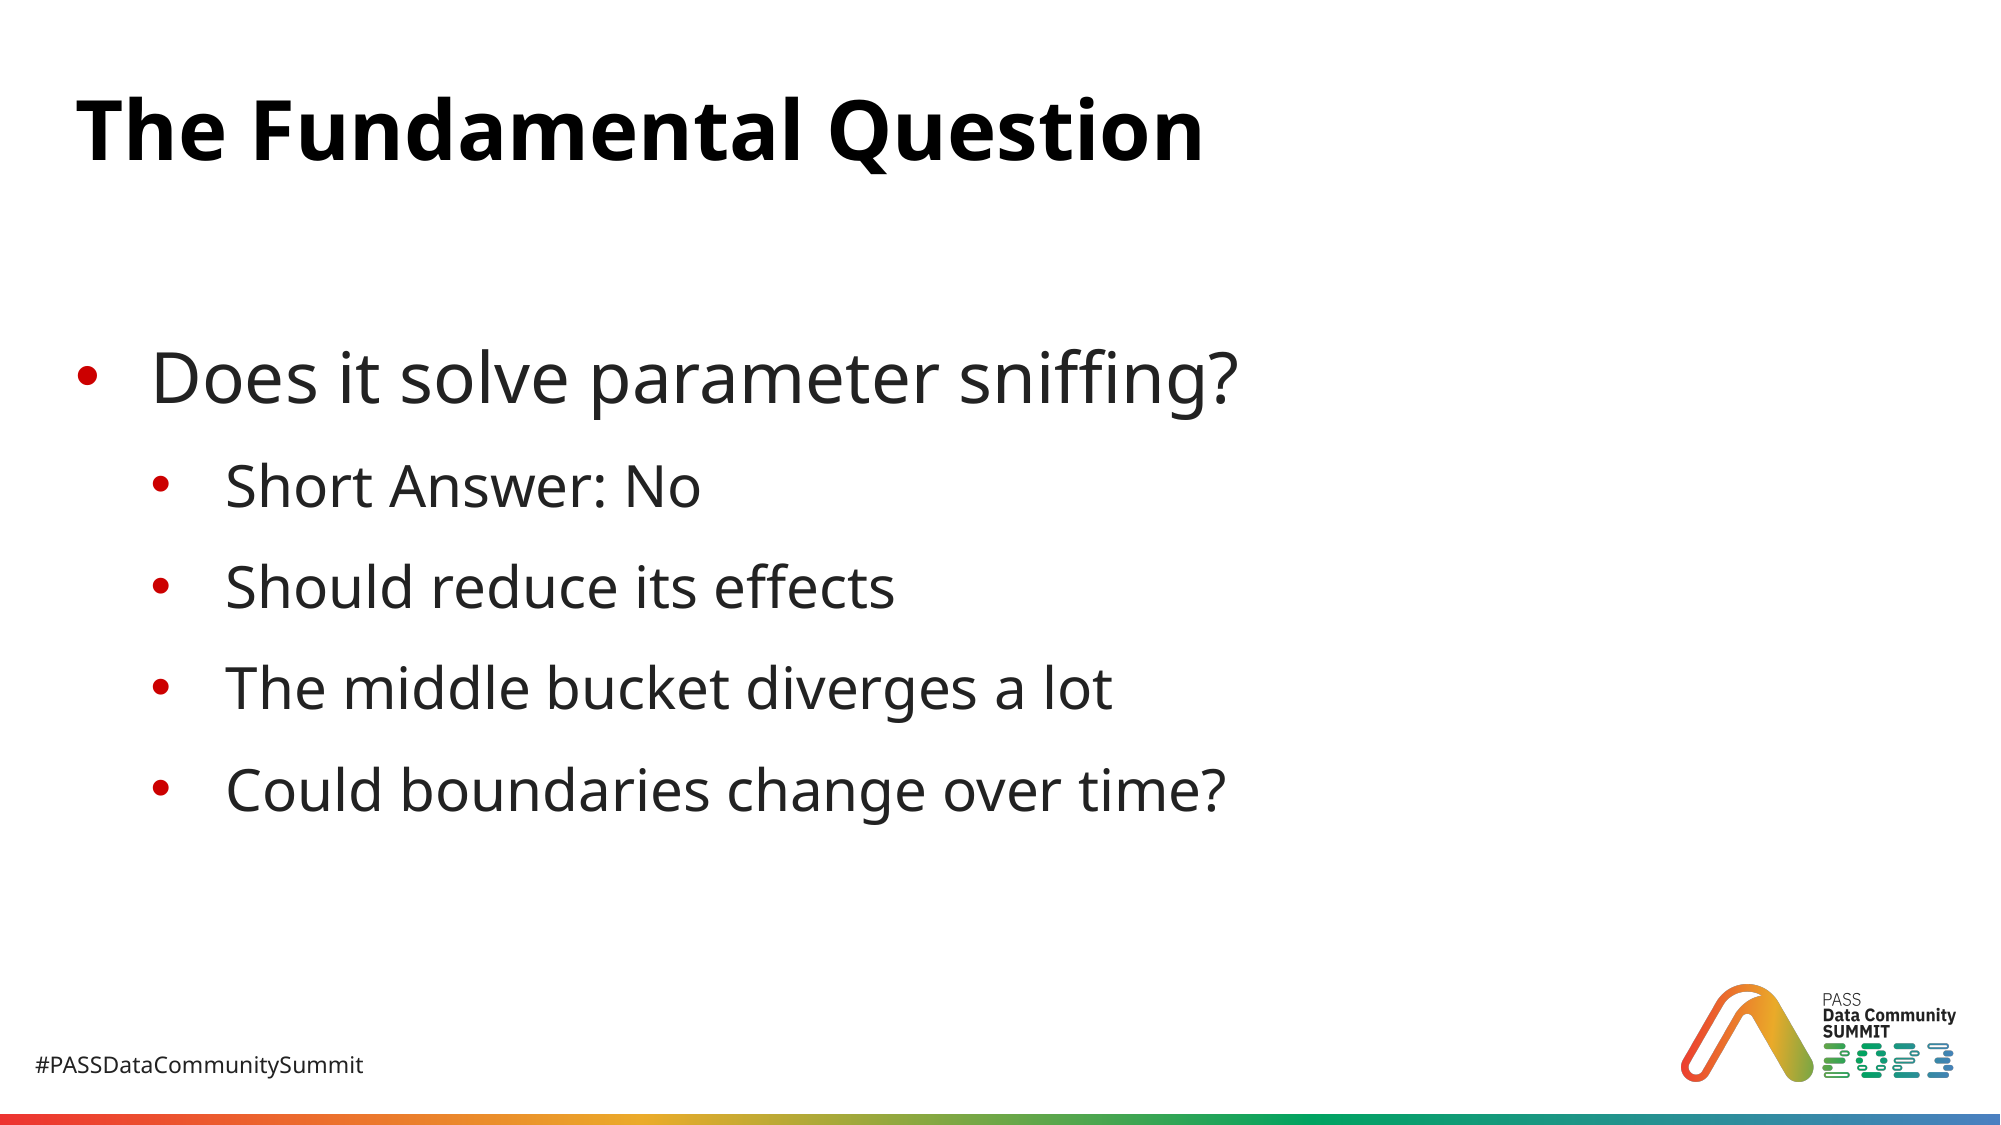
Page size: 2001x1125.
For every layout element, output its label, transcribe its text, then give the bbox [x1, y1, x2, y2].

picture [0, 1114, 2000, 1125]
picture [1681, 984, 1956, 1082]
list Does it solve parameter sniffing? Short Answer: No Should reduce its effects The middle bucket diverges a lot Could boundaries change over time? [60, 299, 1786, 1014]
title The Fundamental Question [60, 80, 1606, 299]
